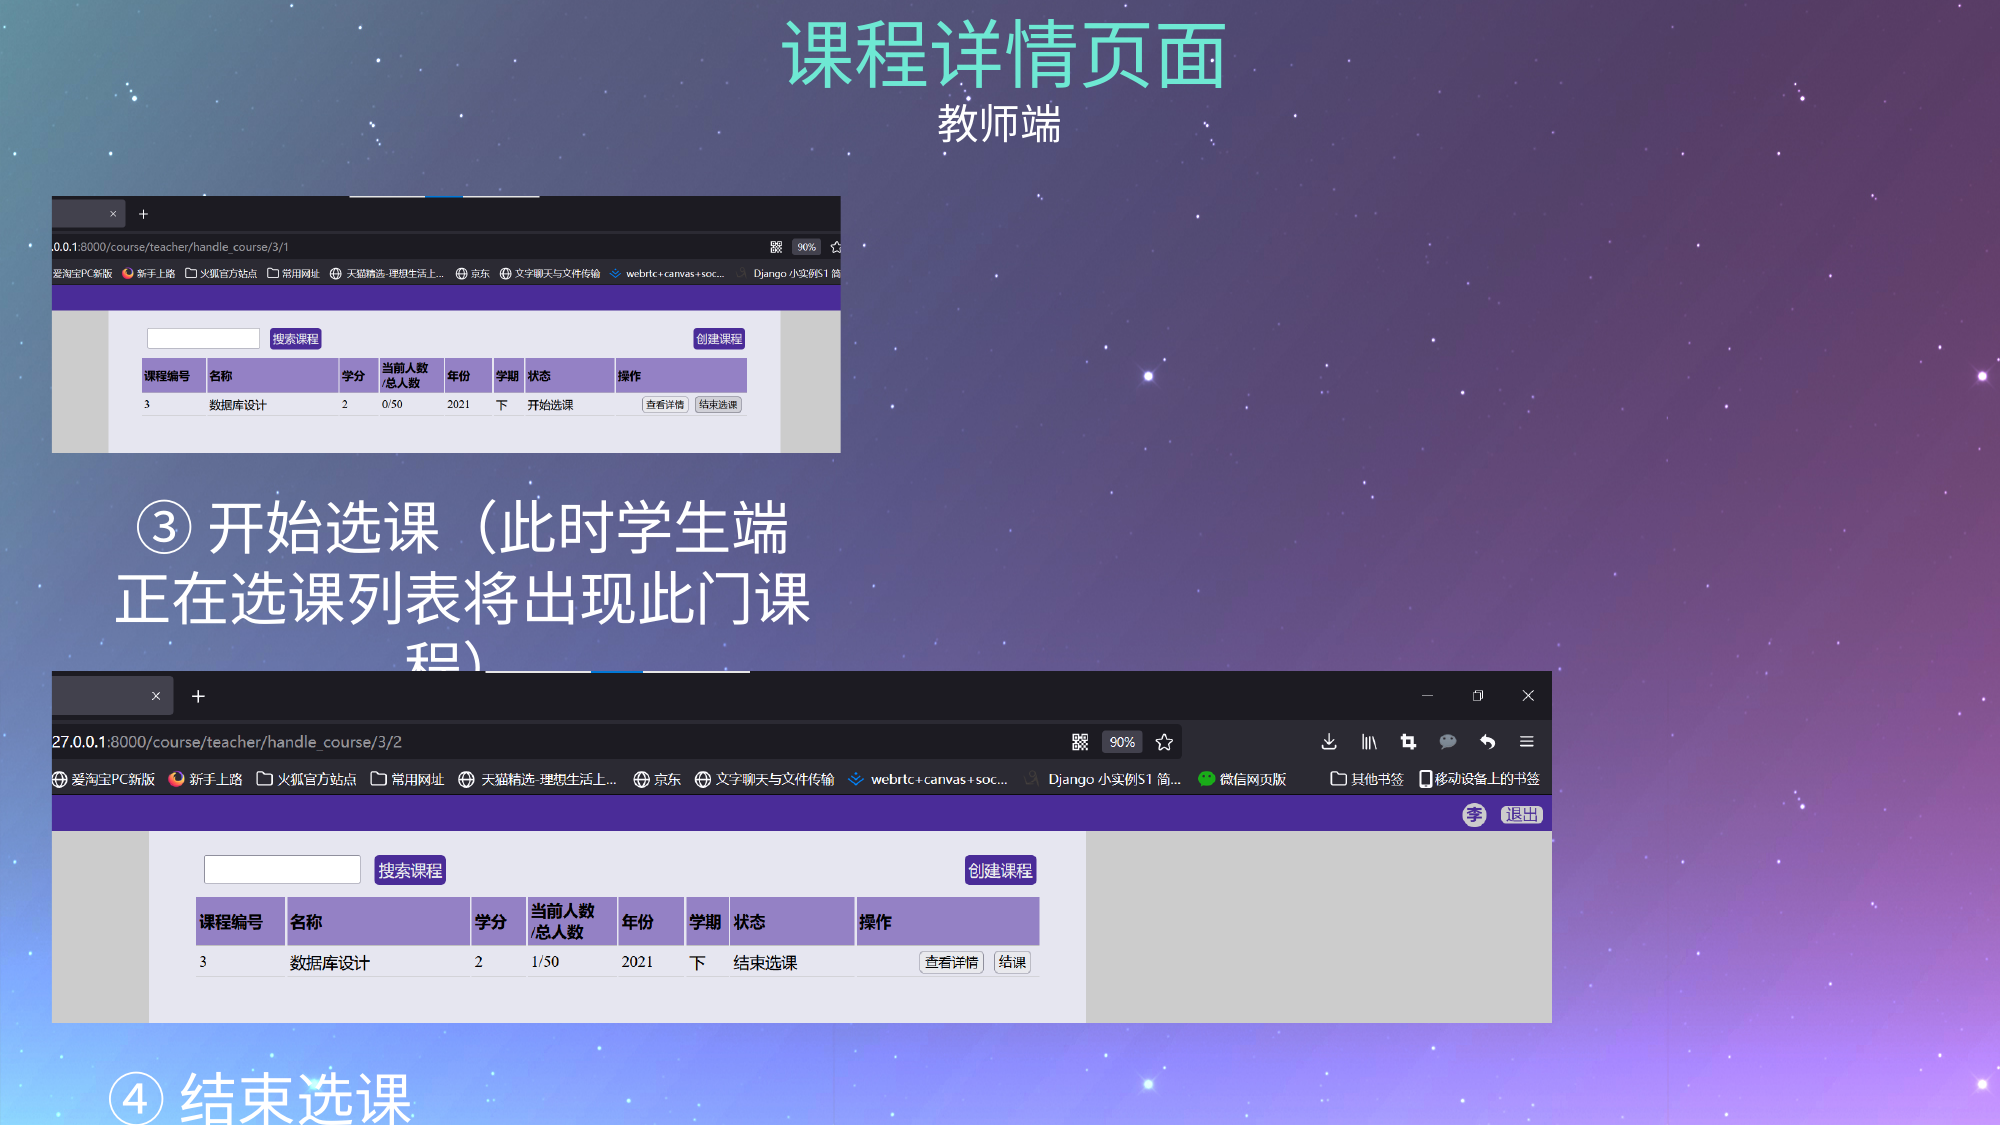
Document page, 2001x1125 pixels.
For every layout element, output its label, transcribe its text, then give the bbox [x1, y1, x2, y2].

picture [0, 0, 2000, 1125]
text_box ④结束选课 [15, 1055, 505, 1125]
text_box 课程详情页面 [535, 0, 1487, 105]
text_box ③开始选课（此时学生端正在选课列表将出现此门课程） [94, 484, 832, 671]
text_box 教师端 [524, 90, 1476, 156]
